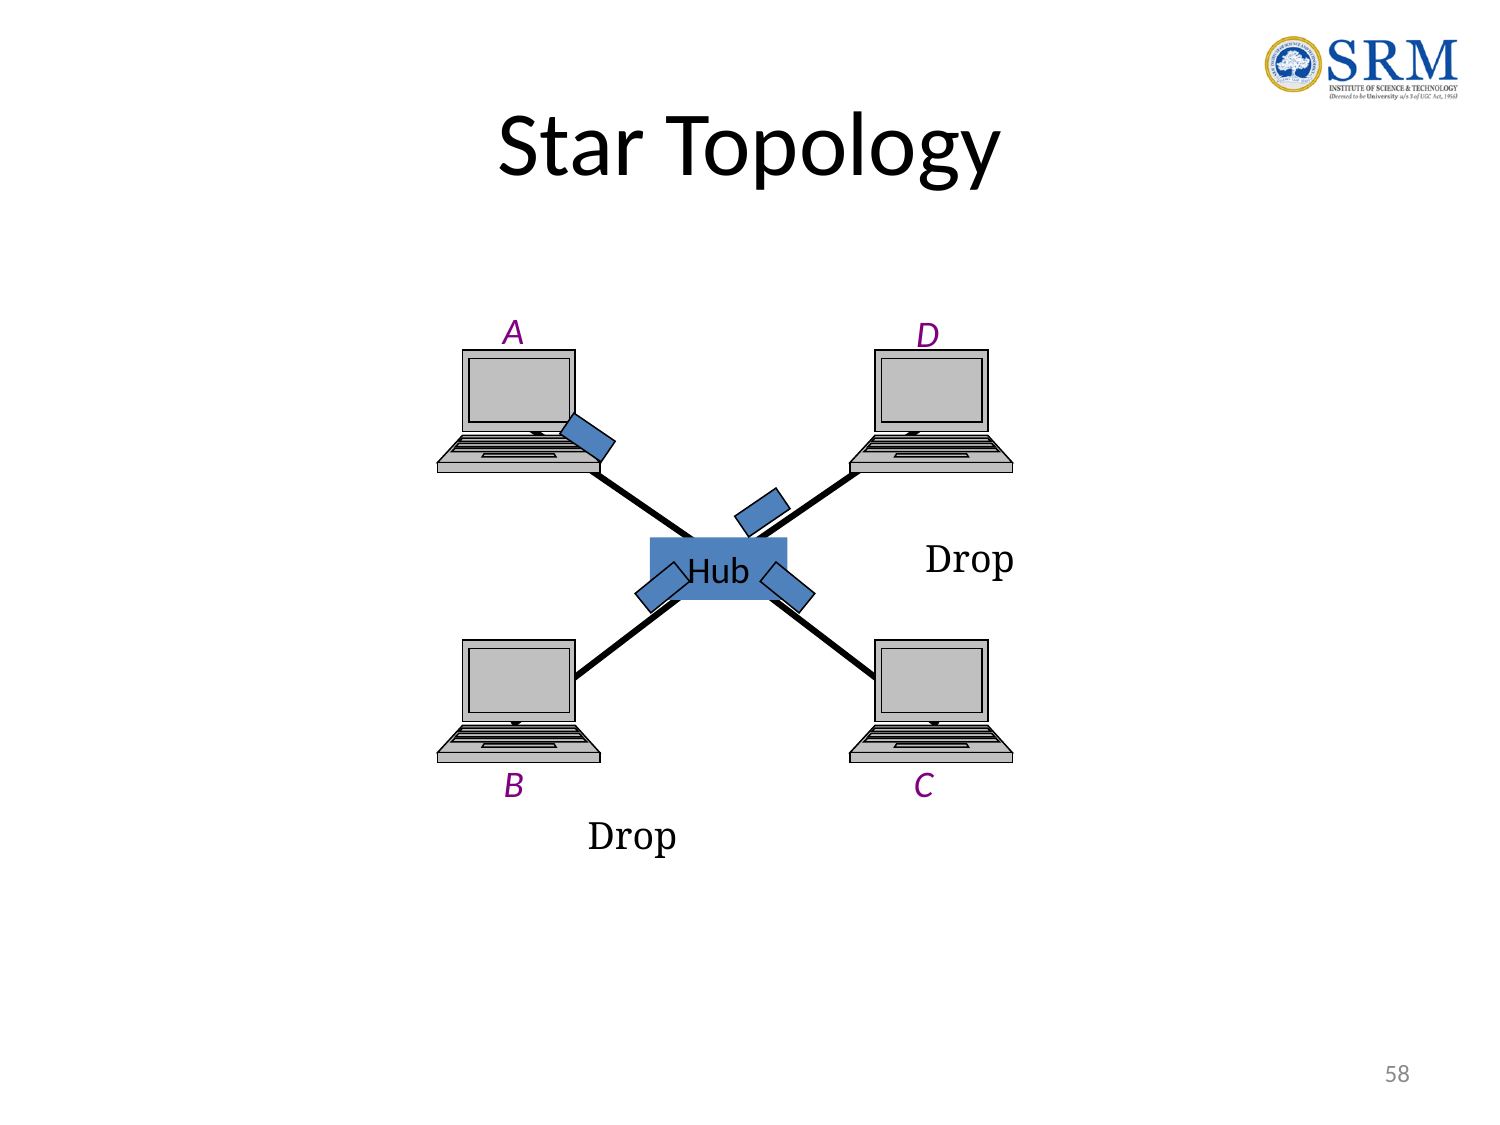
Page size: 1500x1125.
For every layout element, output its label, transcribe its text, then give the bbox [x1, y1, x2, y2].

text_box Drop [572, 805, 693, 865]
text_box C [898, 752, 949, 813]
text_box Drop [941, 527, 1030, 588]
slide_number 58 [1074, 1042, 1425, 1103]
text_box [437, 725, 600, 763]
text_box B [488, 752, 539, 813]
text_box [567, 413, 589, 423]
text_box [462, 640, 507, 722]
text_box [941, 640, 988, 722]
title Star Topology [75, 45, 1425, 233]
text_box [462, 350, 576, 432]
text_box [437, 435, 507, 473]
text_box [512, 424, 938, 726]
text_box A [487, 299, 540, 360]
text_box [875, 350, 988, 432]
text_box [849, 725, 1013, 763]
picture [1262, 24, 1463, 108]
text_box [941, 435, 1013, 473]
text_box D [901, 302, 955, 363]
